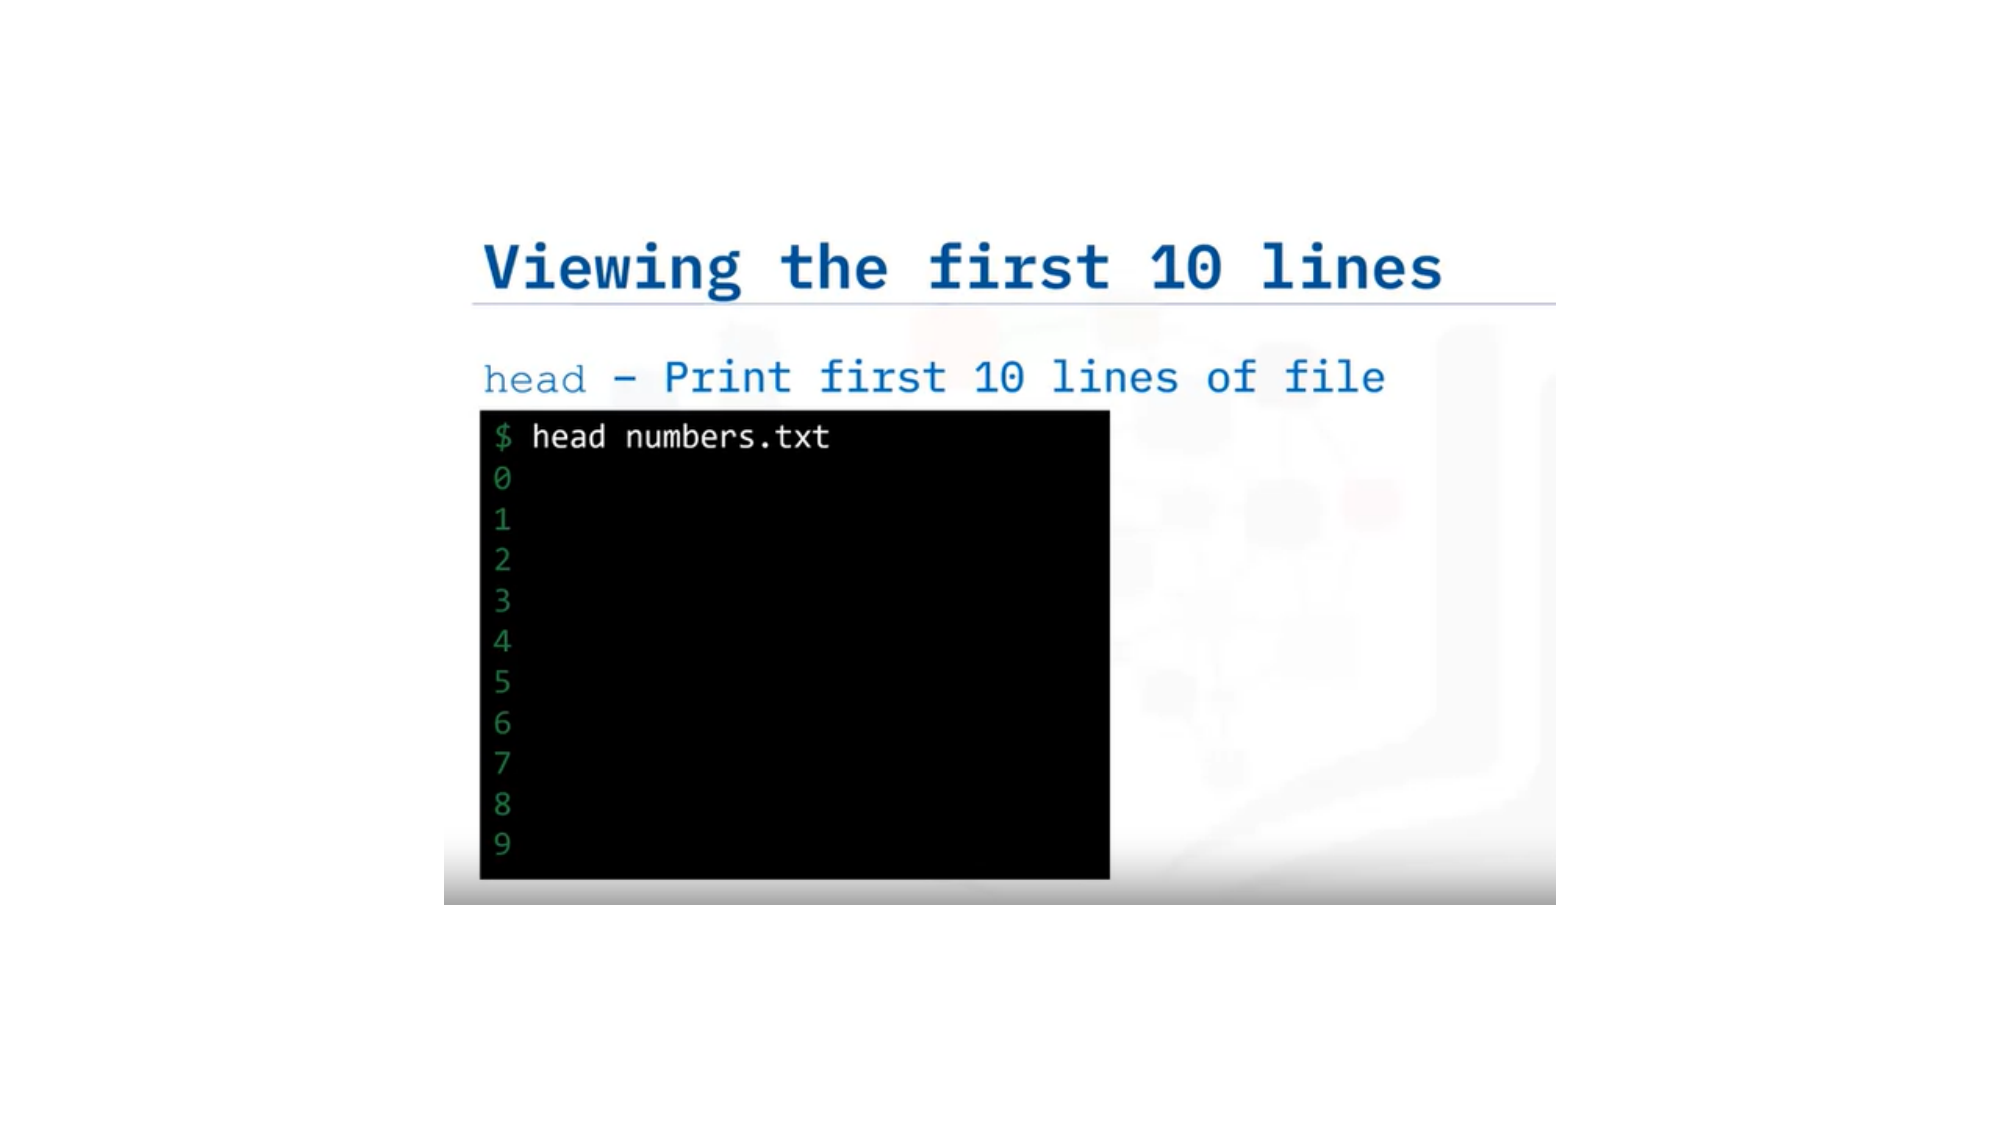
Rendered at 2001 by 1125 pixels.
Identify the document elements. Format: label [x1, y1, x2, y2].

picture [444, 220, 1556, 905]
